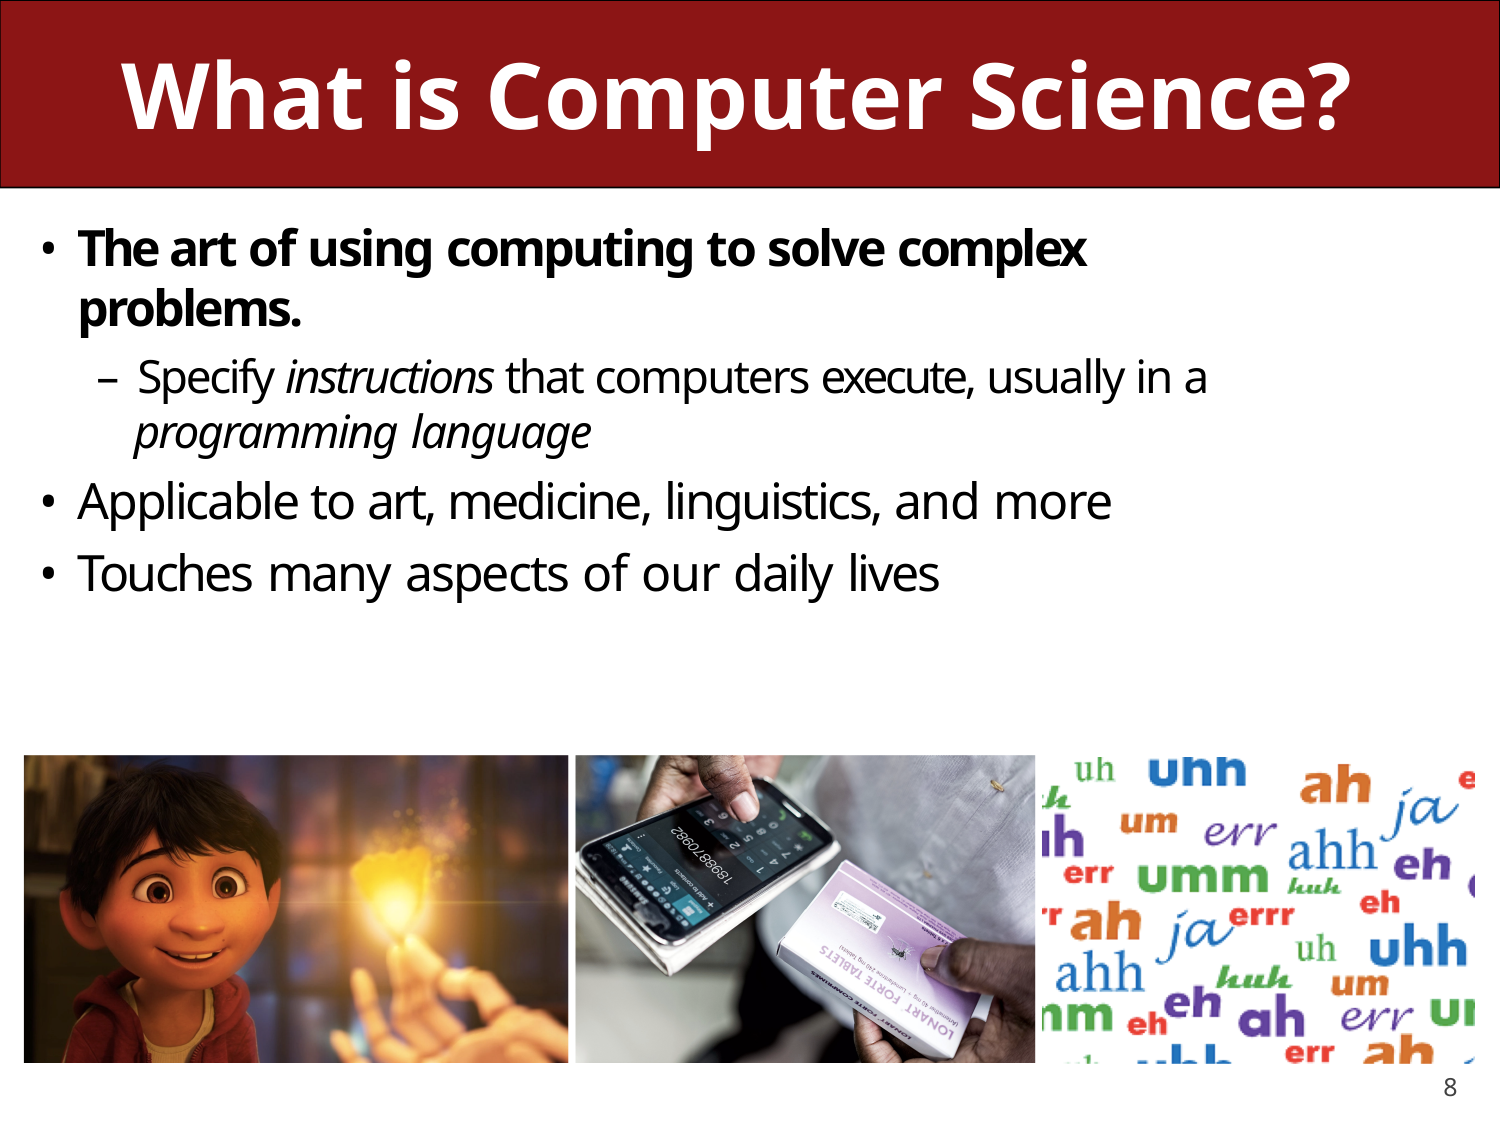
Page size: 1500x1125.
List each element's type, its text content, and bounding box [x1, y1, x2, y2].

slide_number 8 [1439, 1069, 1480, 1125]
text_box The art of using computing to solve complex problems. – Specify instructions that computers execute, usually in a programming language Applicable to art, medicine, linguistics, and more Touches many aspects of our daily lives [37, 202, 1216, 602]
text_box [23, 755, 569, 1063]
title What is Computer Science? [119, 36, 1381, 227]
text_box [1041, 757, 1475, 1064]
text_box [575, 755, 1036, 1063]
